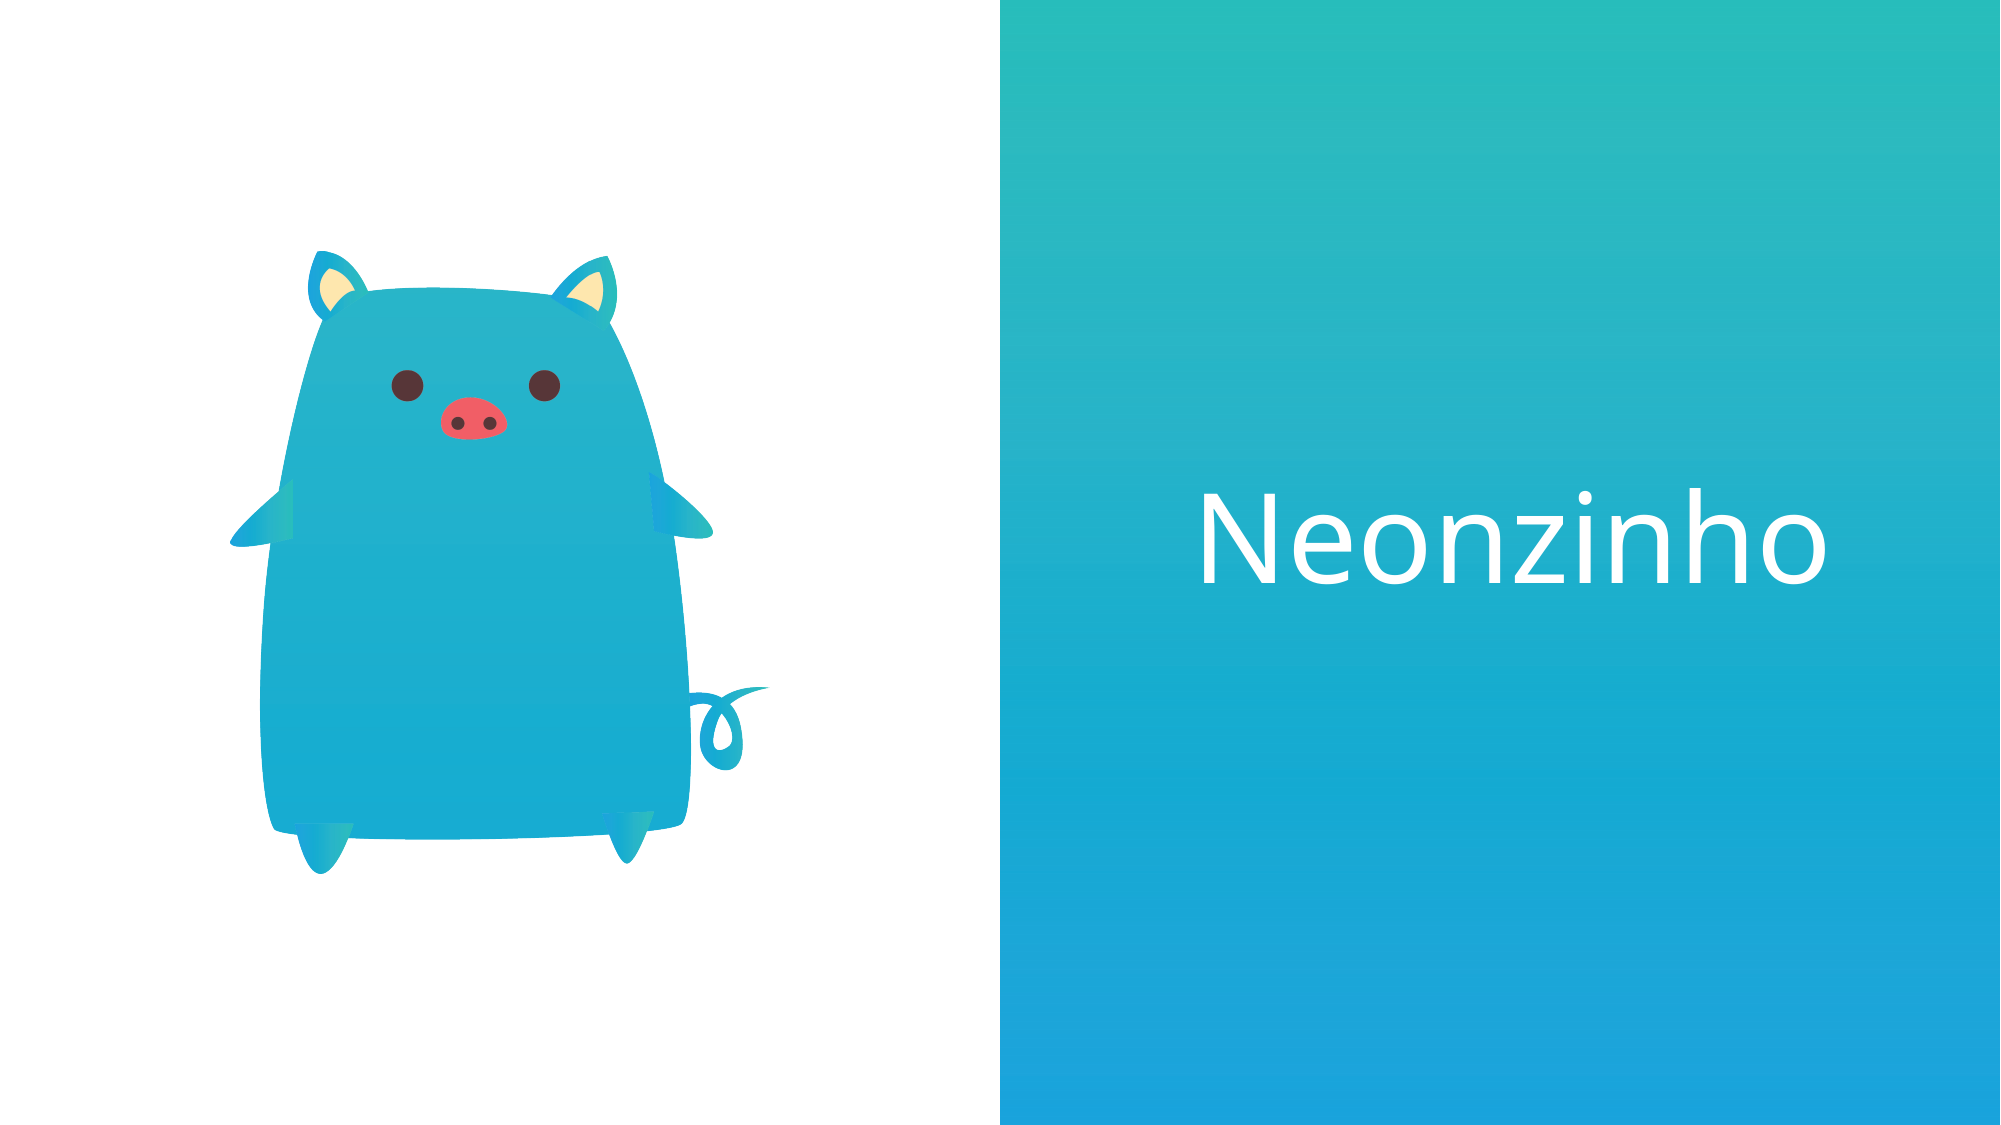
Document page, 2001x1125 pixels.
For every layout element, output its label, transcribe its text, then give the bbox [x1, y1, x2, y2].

picture [230, 251, 770, 874]
picture [1001, 0, 2000, 1125]
text_box Neonzinho [1177, 451, 1847, 616]
text_box [0, 0, 1001, 1125]
